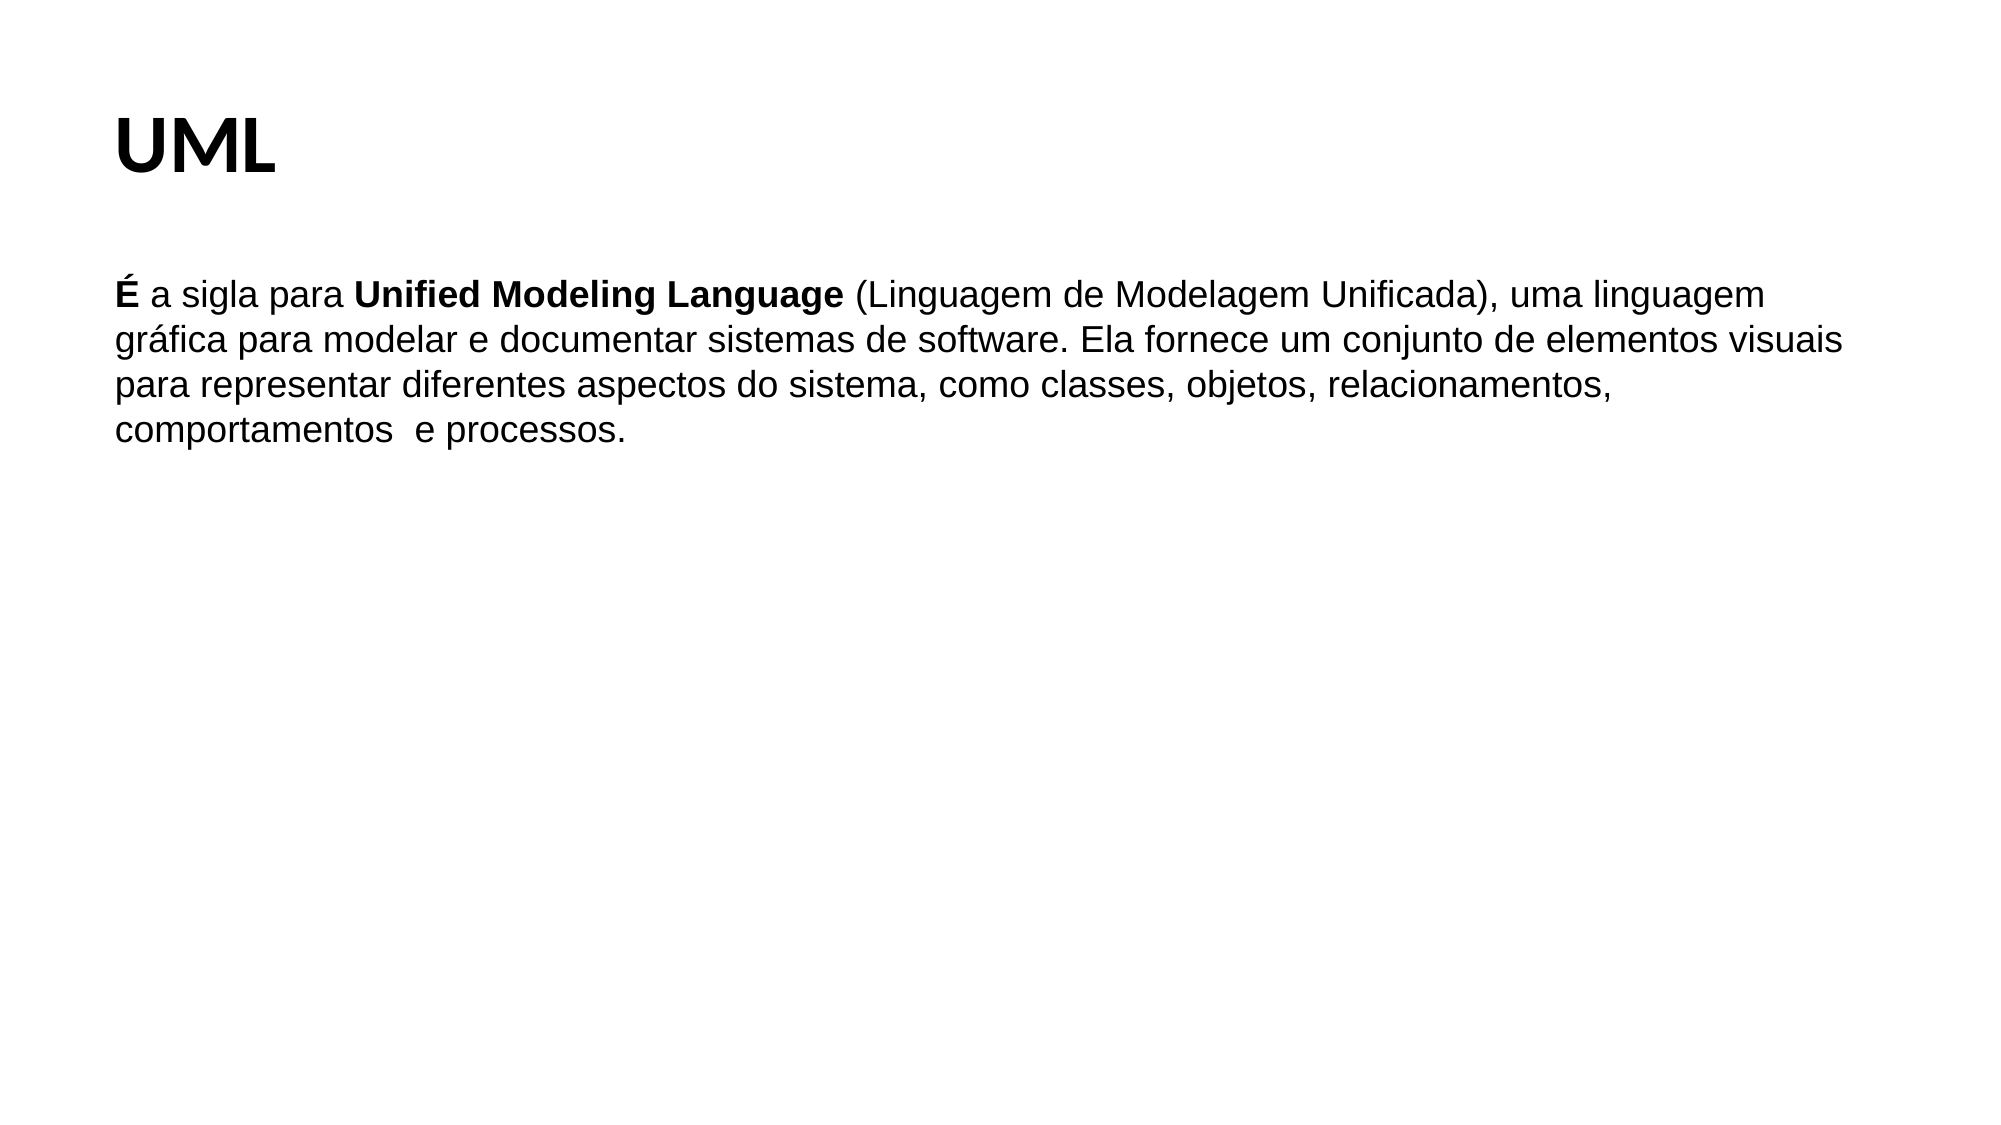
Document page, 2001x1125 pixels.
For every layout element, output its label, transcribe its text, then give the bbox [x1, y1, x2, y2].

list É a sigla para Unified Modeling Language (Linguagem de Modelagem Unificada), uma linguagem gráfica para modelar e documentar sistemas de software. Ela fornece um conjunto de elementos visuais para representar diferentes aspectos do sistema, como classes, objetos, relacionamentos, comportamentos e processos. [99, 262, 1900, 1005]
title UML [99, 45, 1900, 233]
